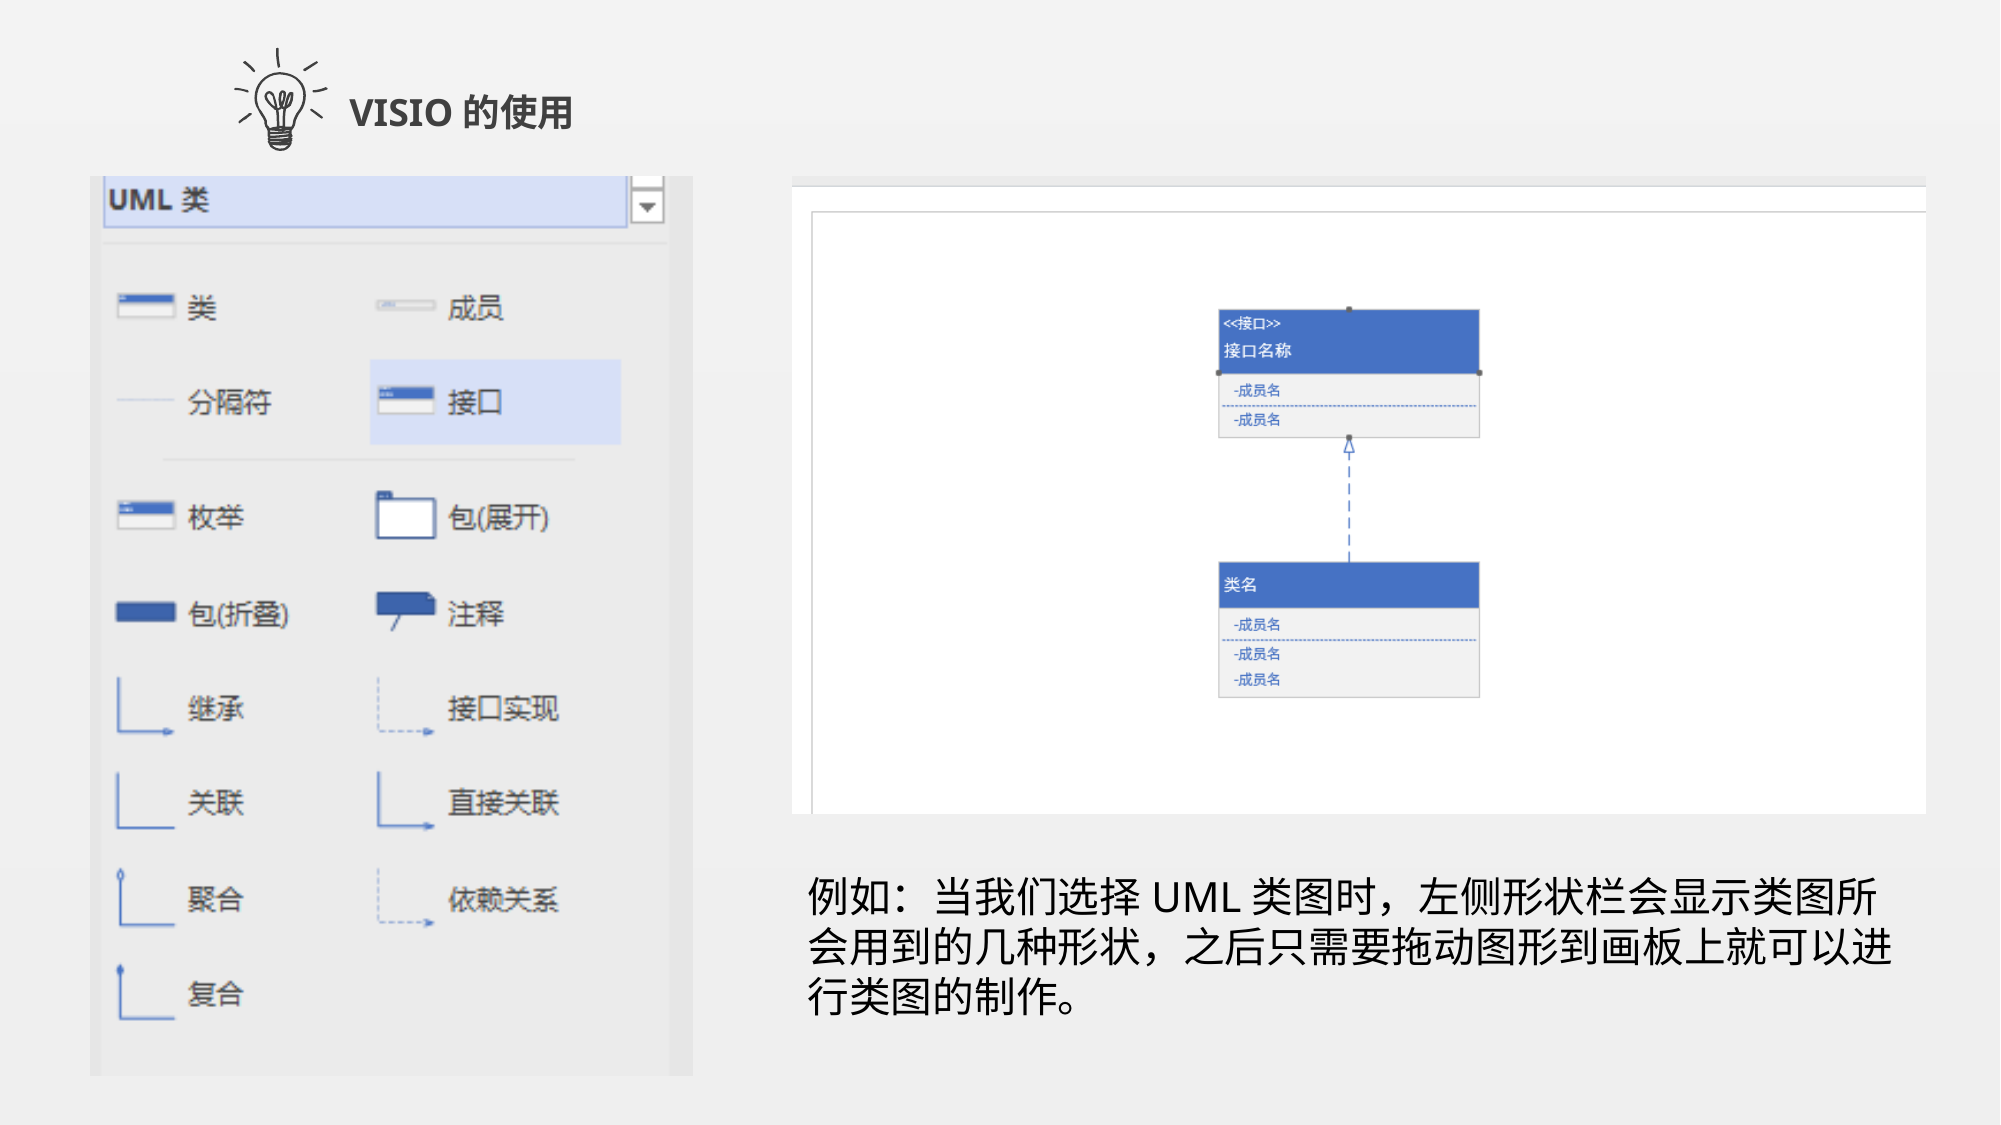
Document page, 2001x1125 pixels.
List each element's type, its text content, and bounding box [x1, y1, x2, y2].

picture [792, 176, 1926, 814]
text_box 例如：当我们选择UML类图时，左侧形状栏会显示类图所会用到的几种形状，之后只需要拖动图形到画板上就可以进行类图的制作。 [792, 863, 1926, 1029]
picture [90, 176, 693, 1076]
text_box VISIO的使用 [334, 81, 1399, 141]
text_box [233, 47, 329, 151]
